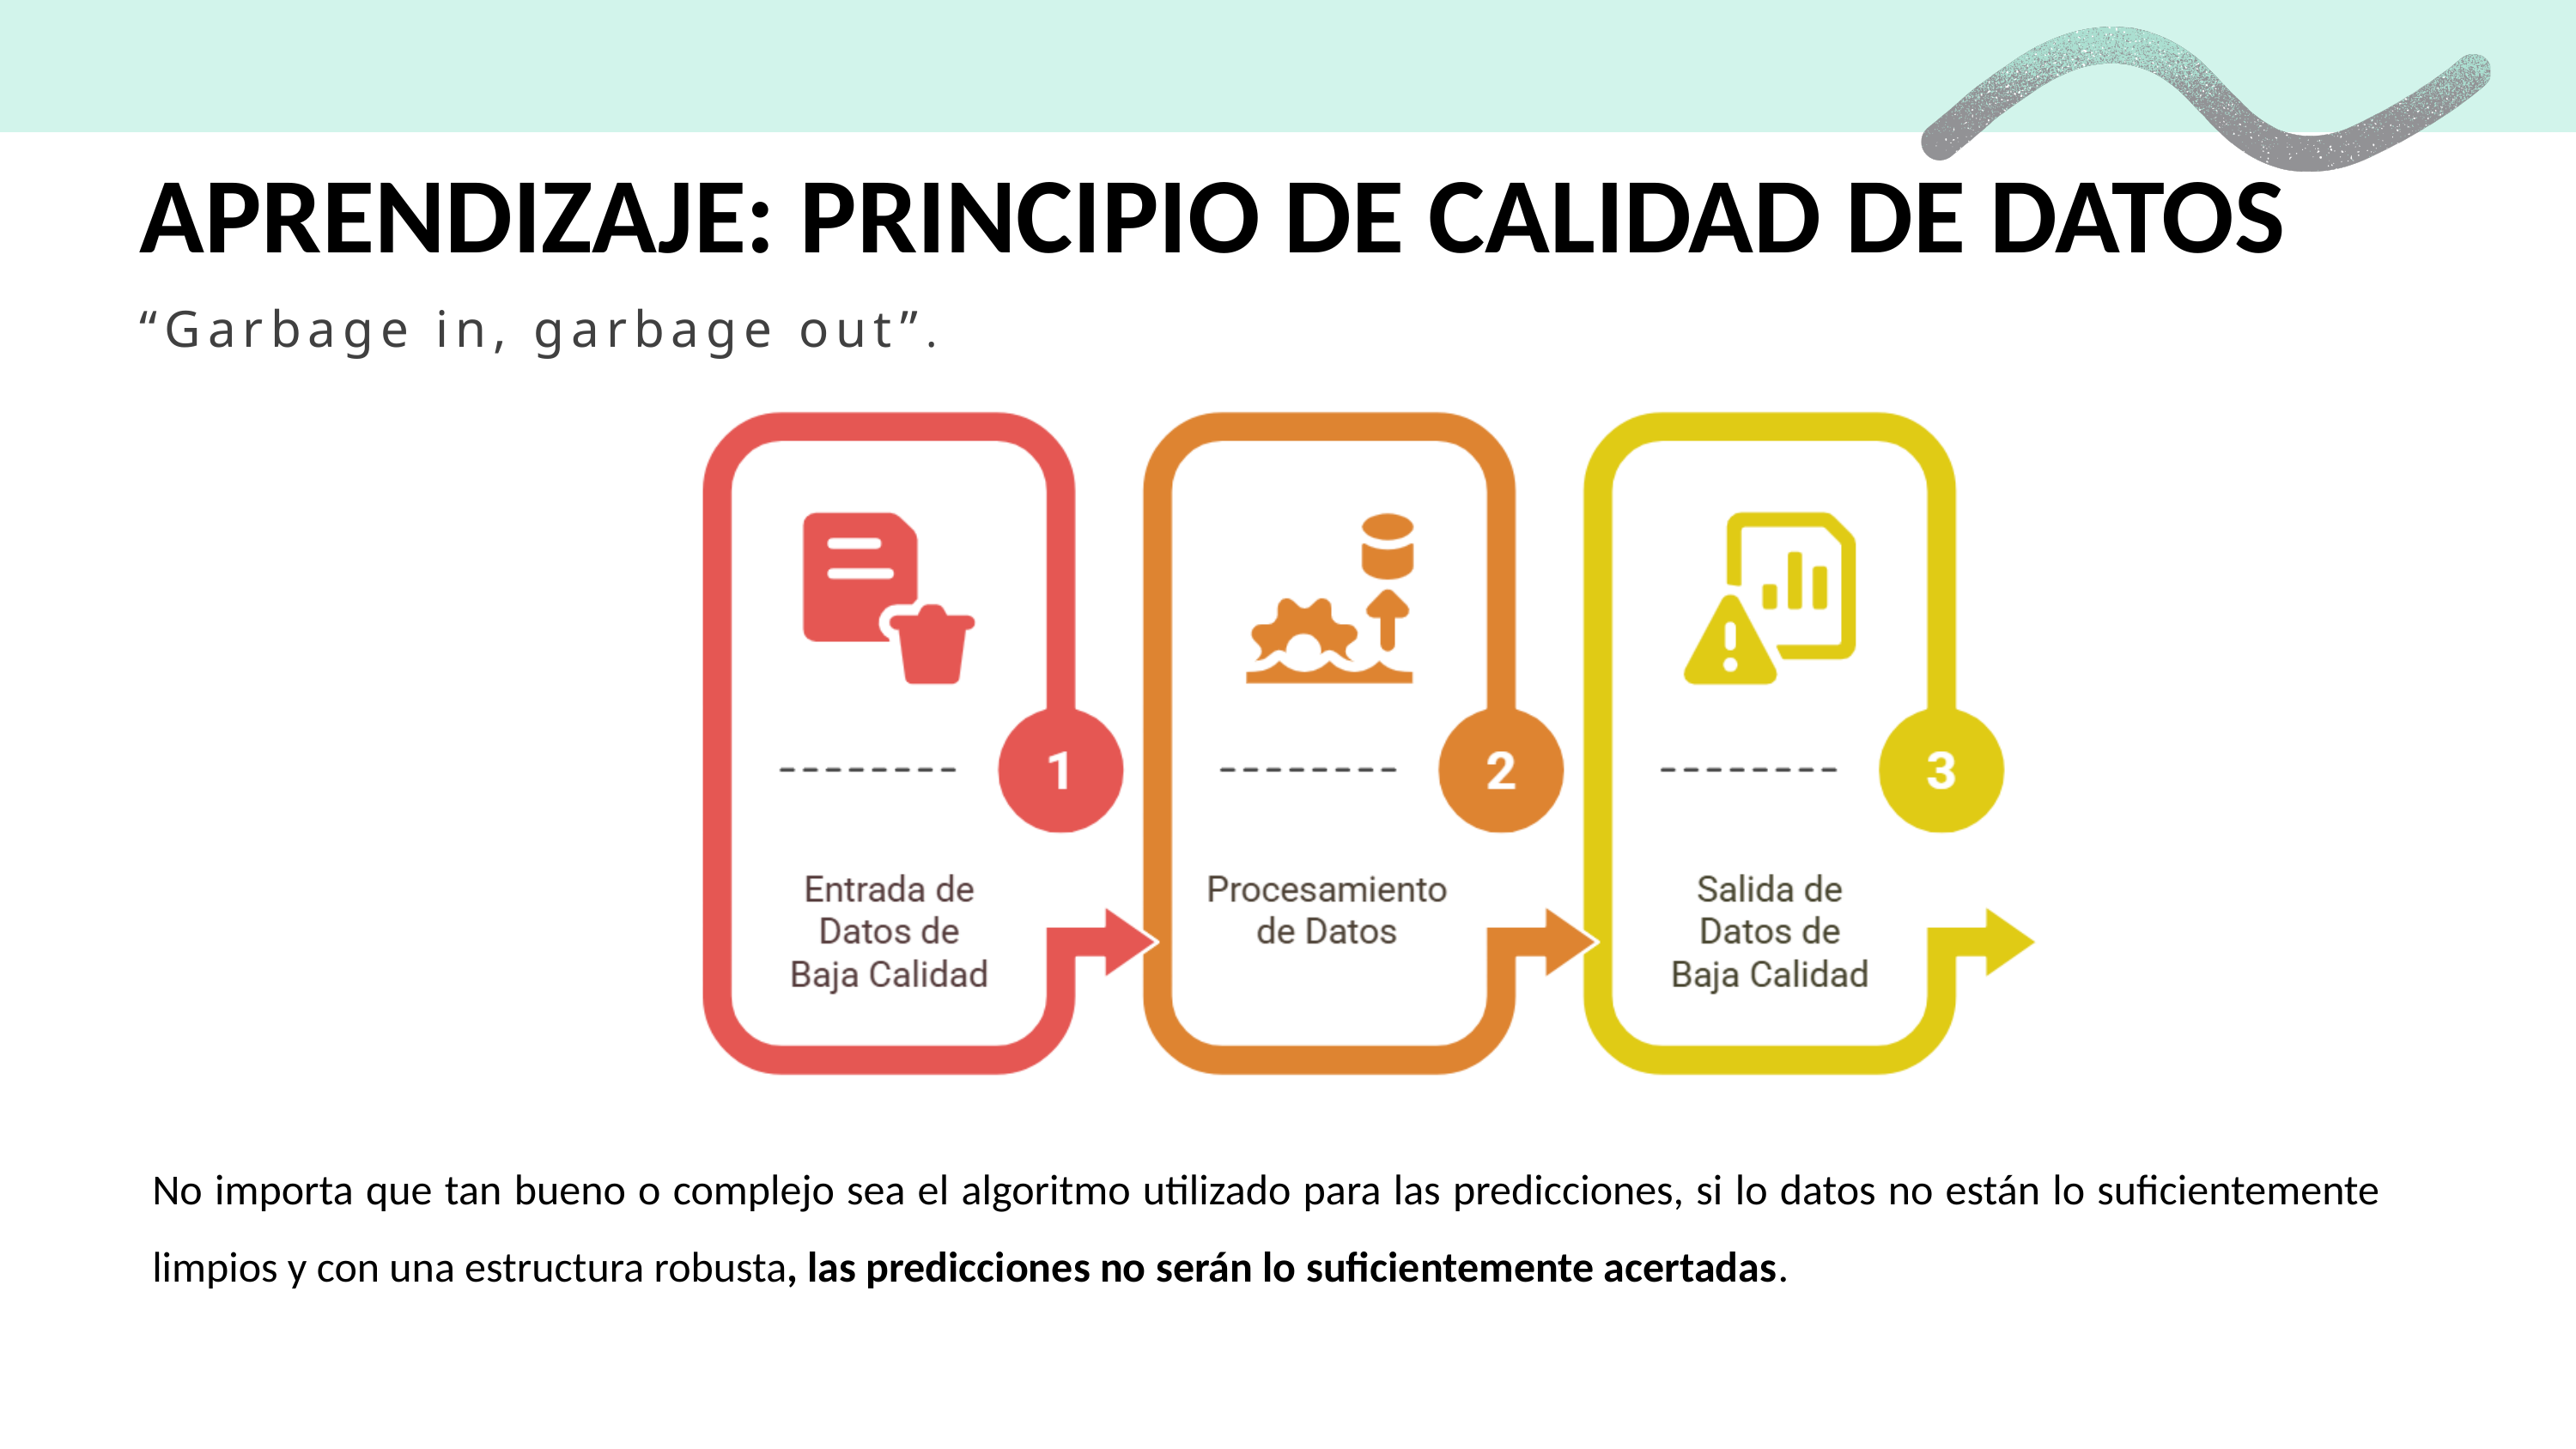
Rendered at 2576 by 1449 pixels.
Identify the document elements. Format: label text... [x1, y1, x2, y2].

text_box [1921, 142, 2491, 173]
text_box APRENDIZAJE: PRINCIPIO DE CALIDAD DE DATOS [139, 160, 2288, 276]
text_box “Garbage in, garbage out”. [139, 297, 2288, 358]
text_box No importa que tan bueno o complejo sea el algoritmo utilizado para las predicciones, si lo datos no están lo suficientemente limpios y con una estructura robusta, las predicciones no serán lo suficientemente acertadas. [139, 1129, 2426, 1297]
picture [676, 377, 2045, 1114]
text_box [0, 0, 2576, 133]
